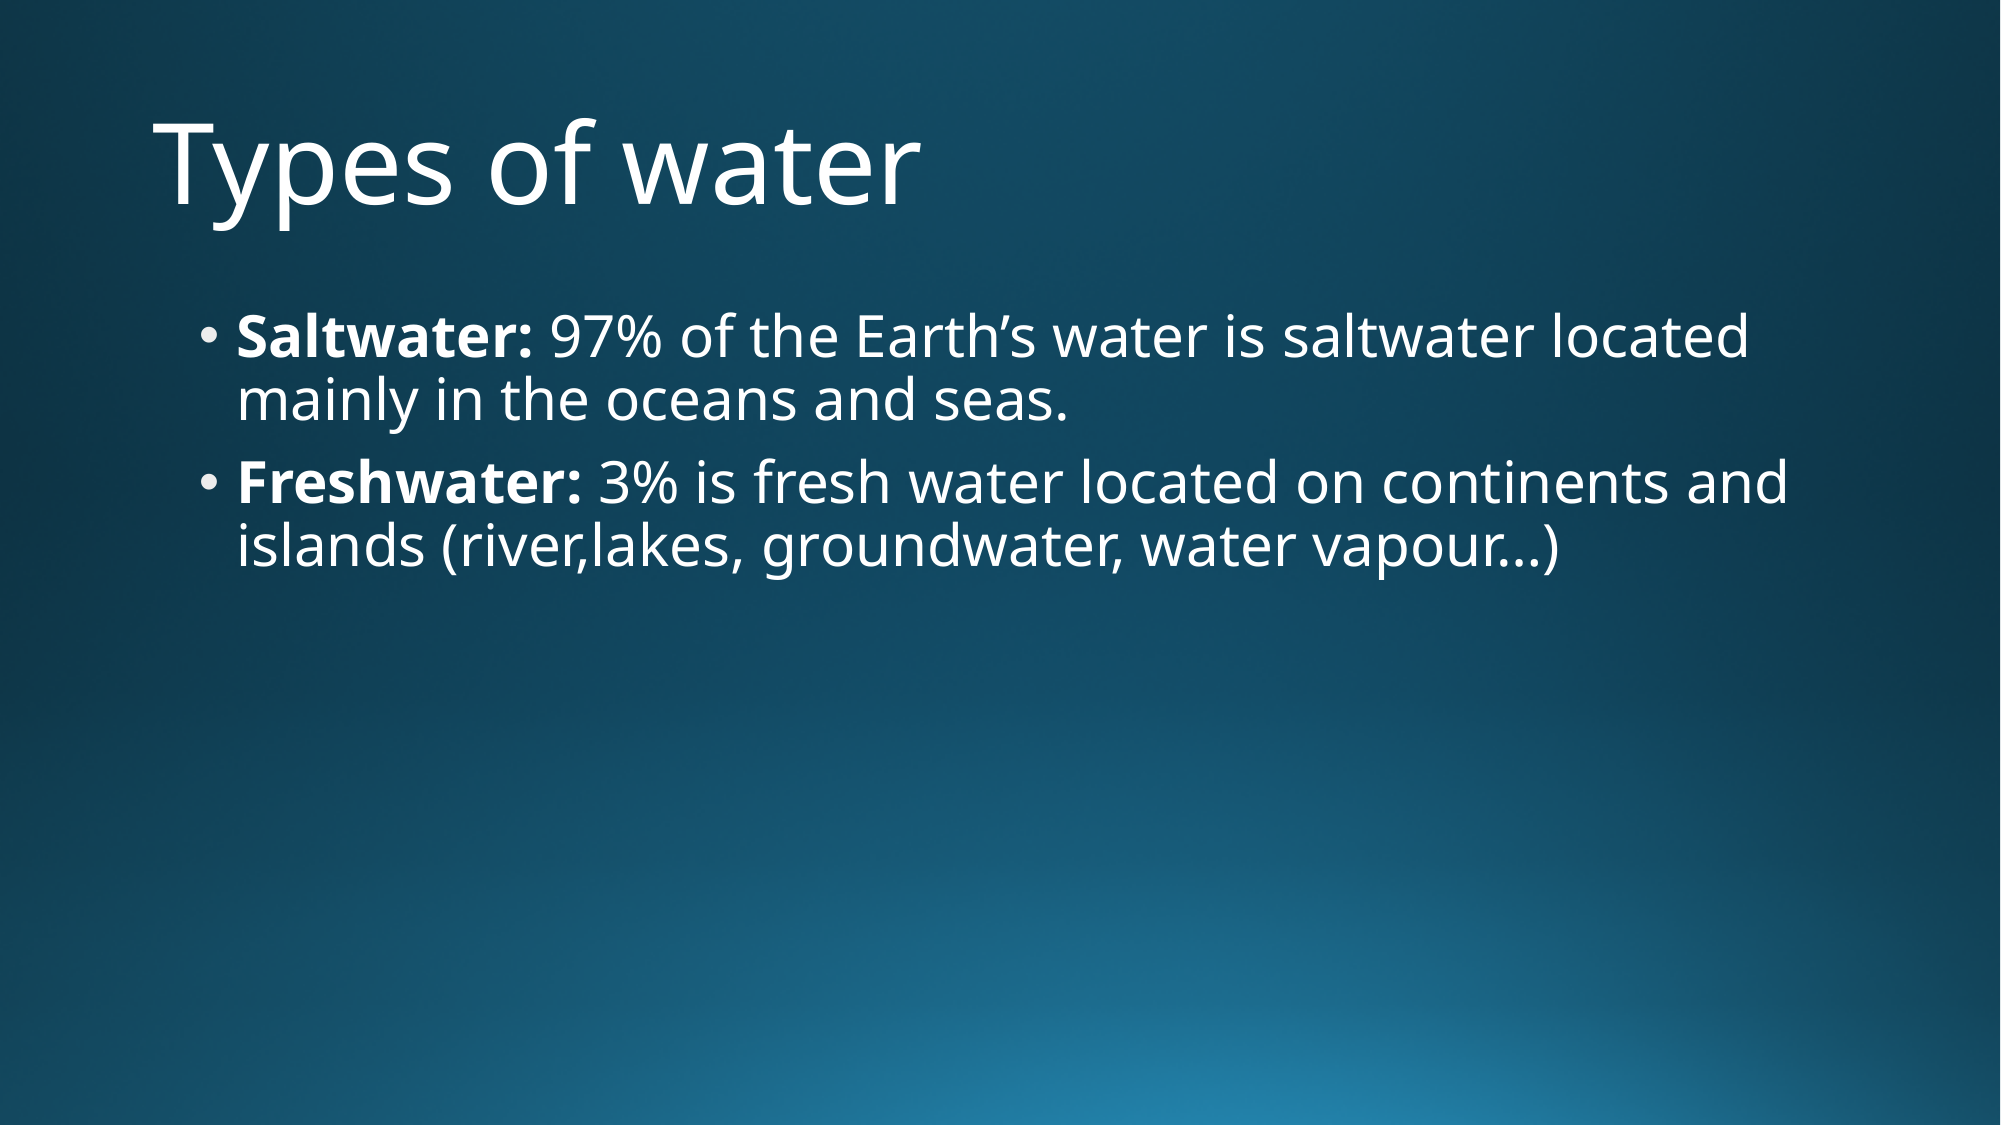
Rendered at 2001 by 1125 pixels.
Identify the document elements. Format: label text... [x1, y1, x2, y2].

list Saltwater: 97% of the Earth’s water is saltwater located mainly in the oceans and seas. Freshwater: 3% is fresh water located on continents and islands (river,lakes, groundwater, water vapour…) [183, 299, 1863, 1014]
title Types of water [137, 59, 1863, 278]
picture [0, 0, 2001, 1125]
